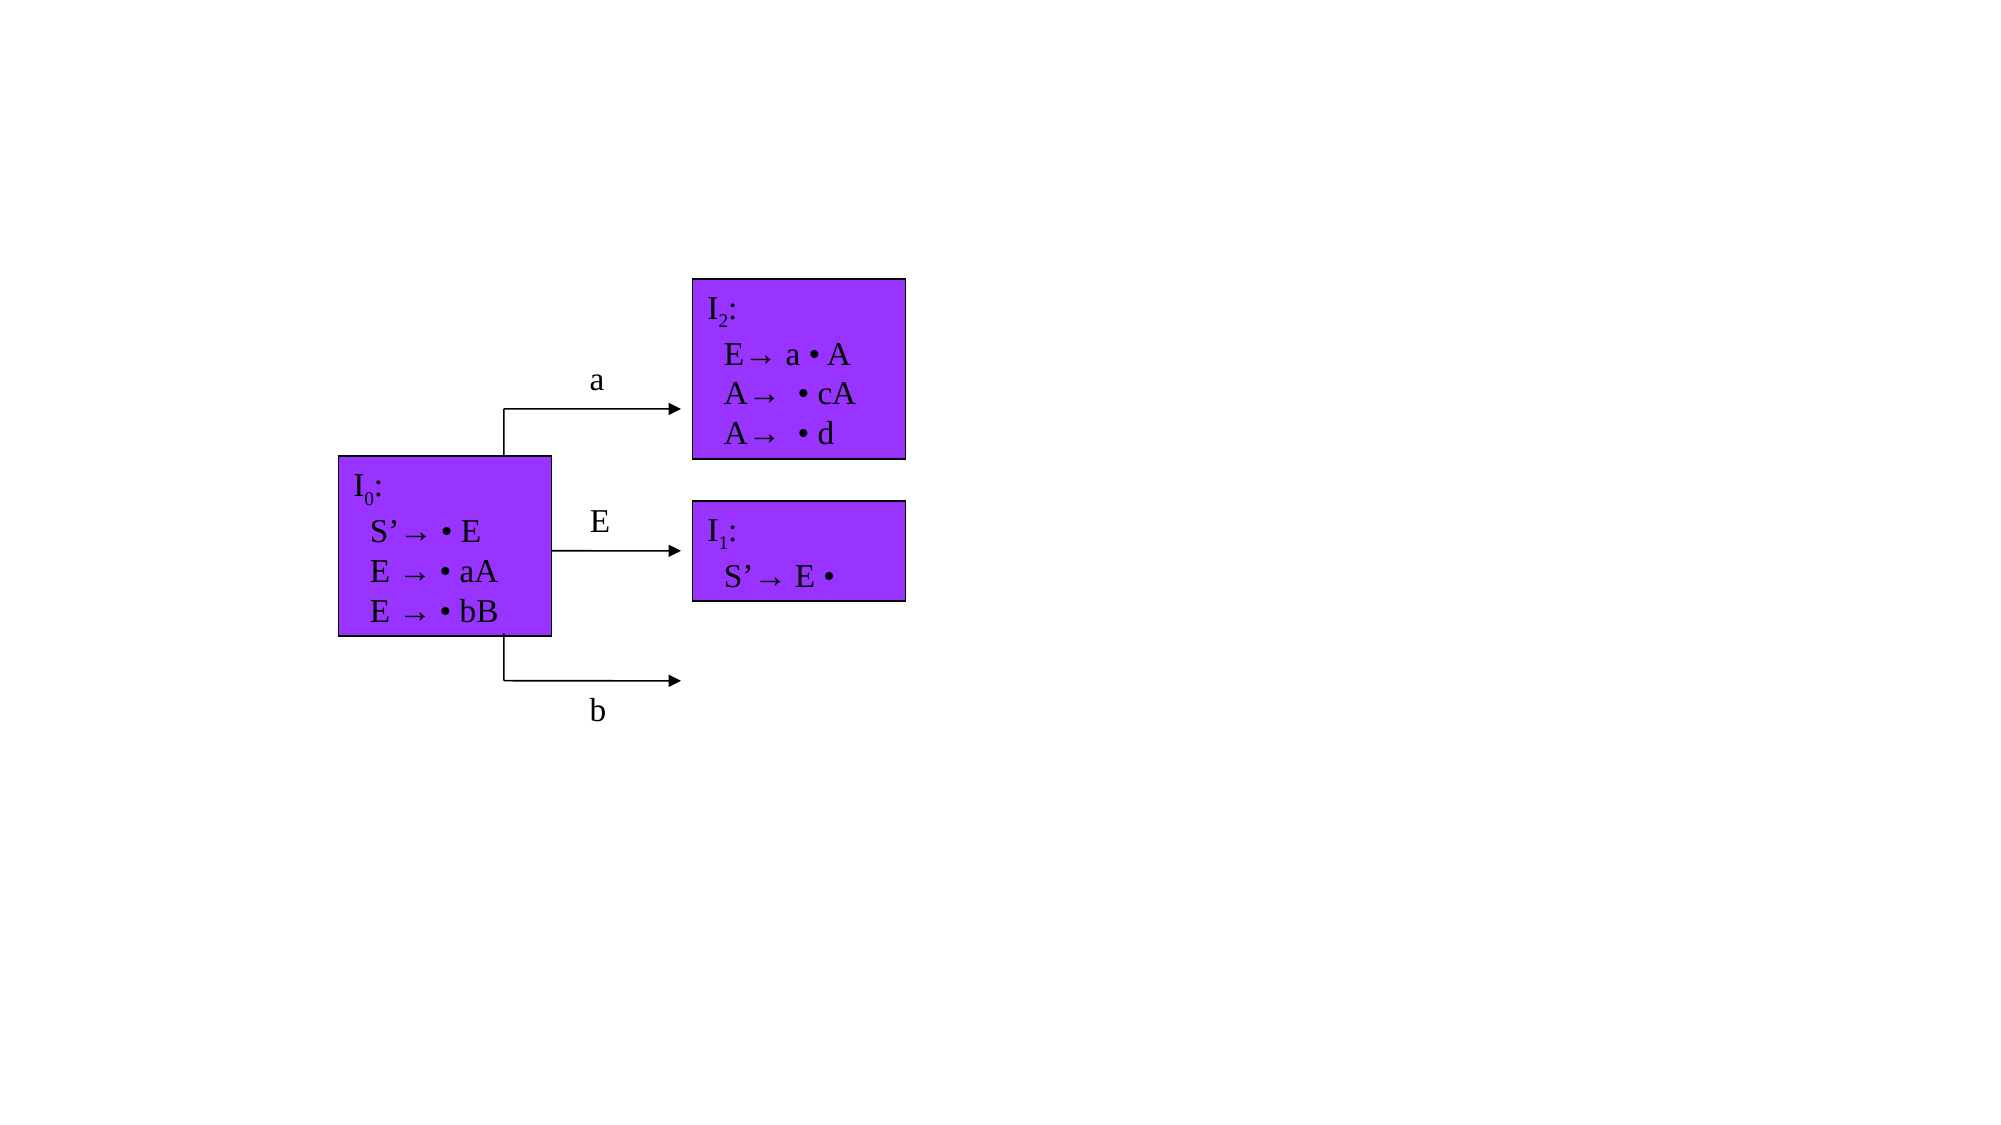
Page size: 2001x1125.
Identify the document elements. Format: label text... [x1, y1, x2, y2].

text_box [550, 491, 681, 551]
text_box I0: S’→ • E E → • aA E → • bB [338, 456, 552, 637]
text_box [623, 674, 681, 687]
text_box a [574, 349, 623, 405]
text_box [503, 402, 681, 416]
text_box I1: S’→ E • [692, 501, 906, 602]
text_box I2: E→ a • A A→ • cA A→ • d [692, 278, 906, 459]
text_box b [574, 680, 623, 736]
